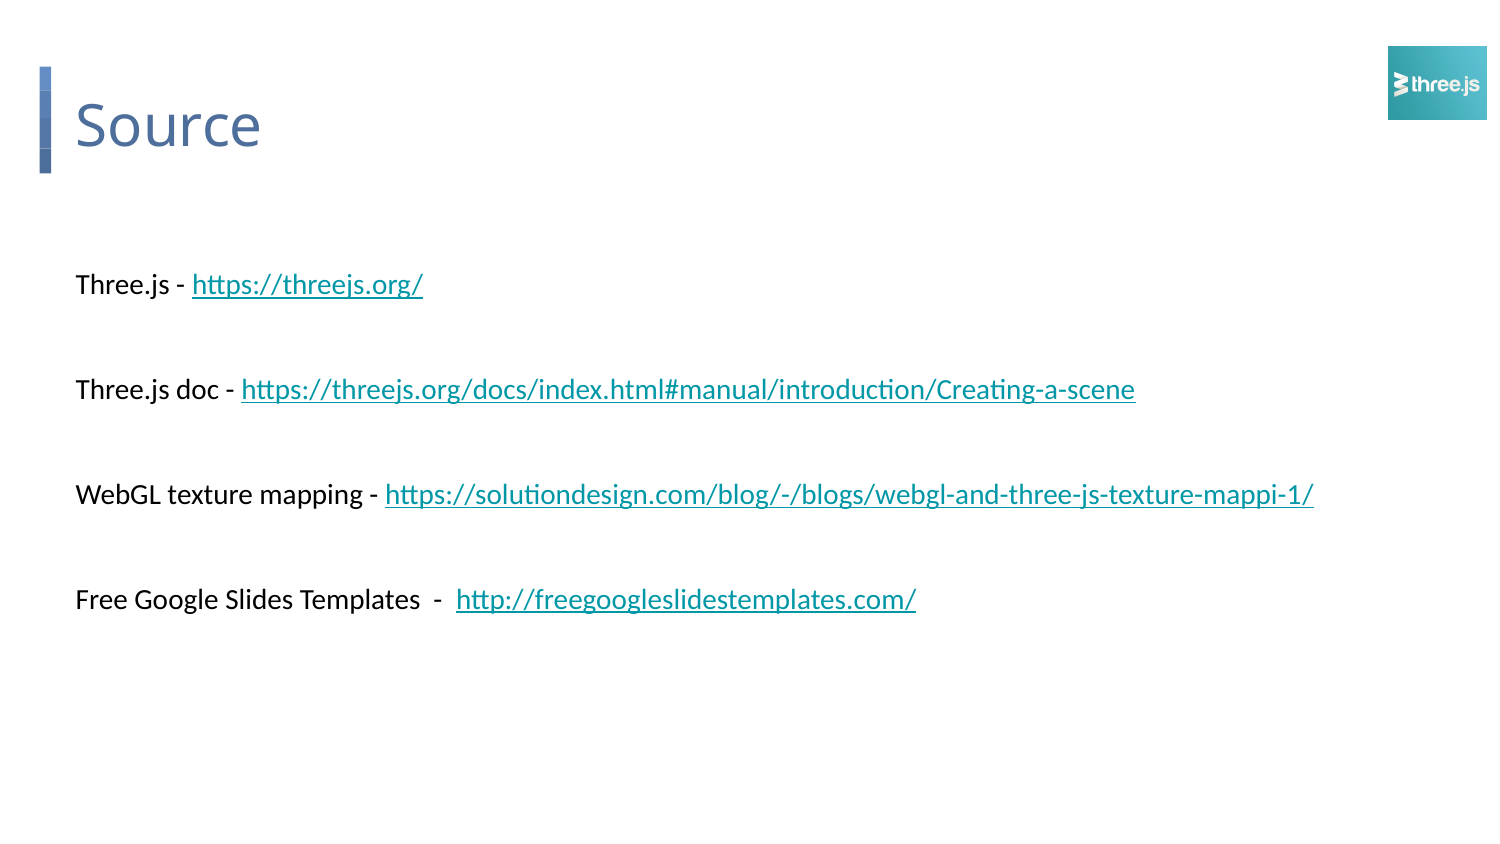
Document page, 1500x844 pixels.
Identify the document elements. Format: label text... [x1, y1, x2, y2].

text_box Three.js - https://threejs.org/ Three.js doc - https://threejs.org/docs/index.html#manual/introduction/Creating-a-scene WebGL texture mapping - https://solutiondesign.com/blog/-/blogs/webgl-and-three-js-texture-mappi-1/ Free Google Slides Templates - http://freegoogleslidestemplates.com/ [60, 233, 1455, 697]
picture [1388, 46, 1488, 121]
title Source [60, 72, 1449, 167]
